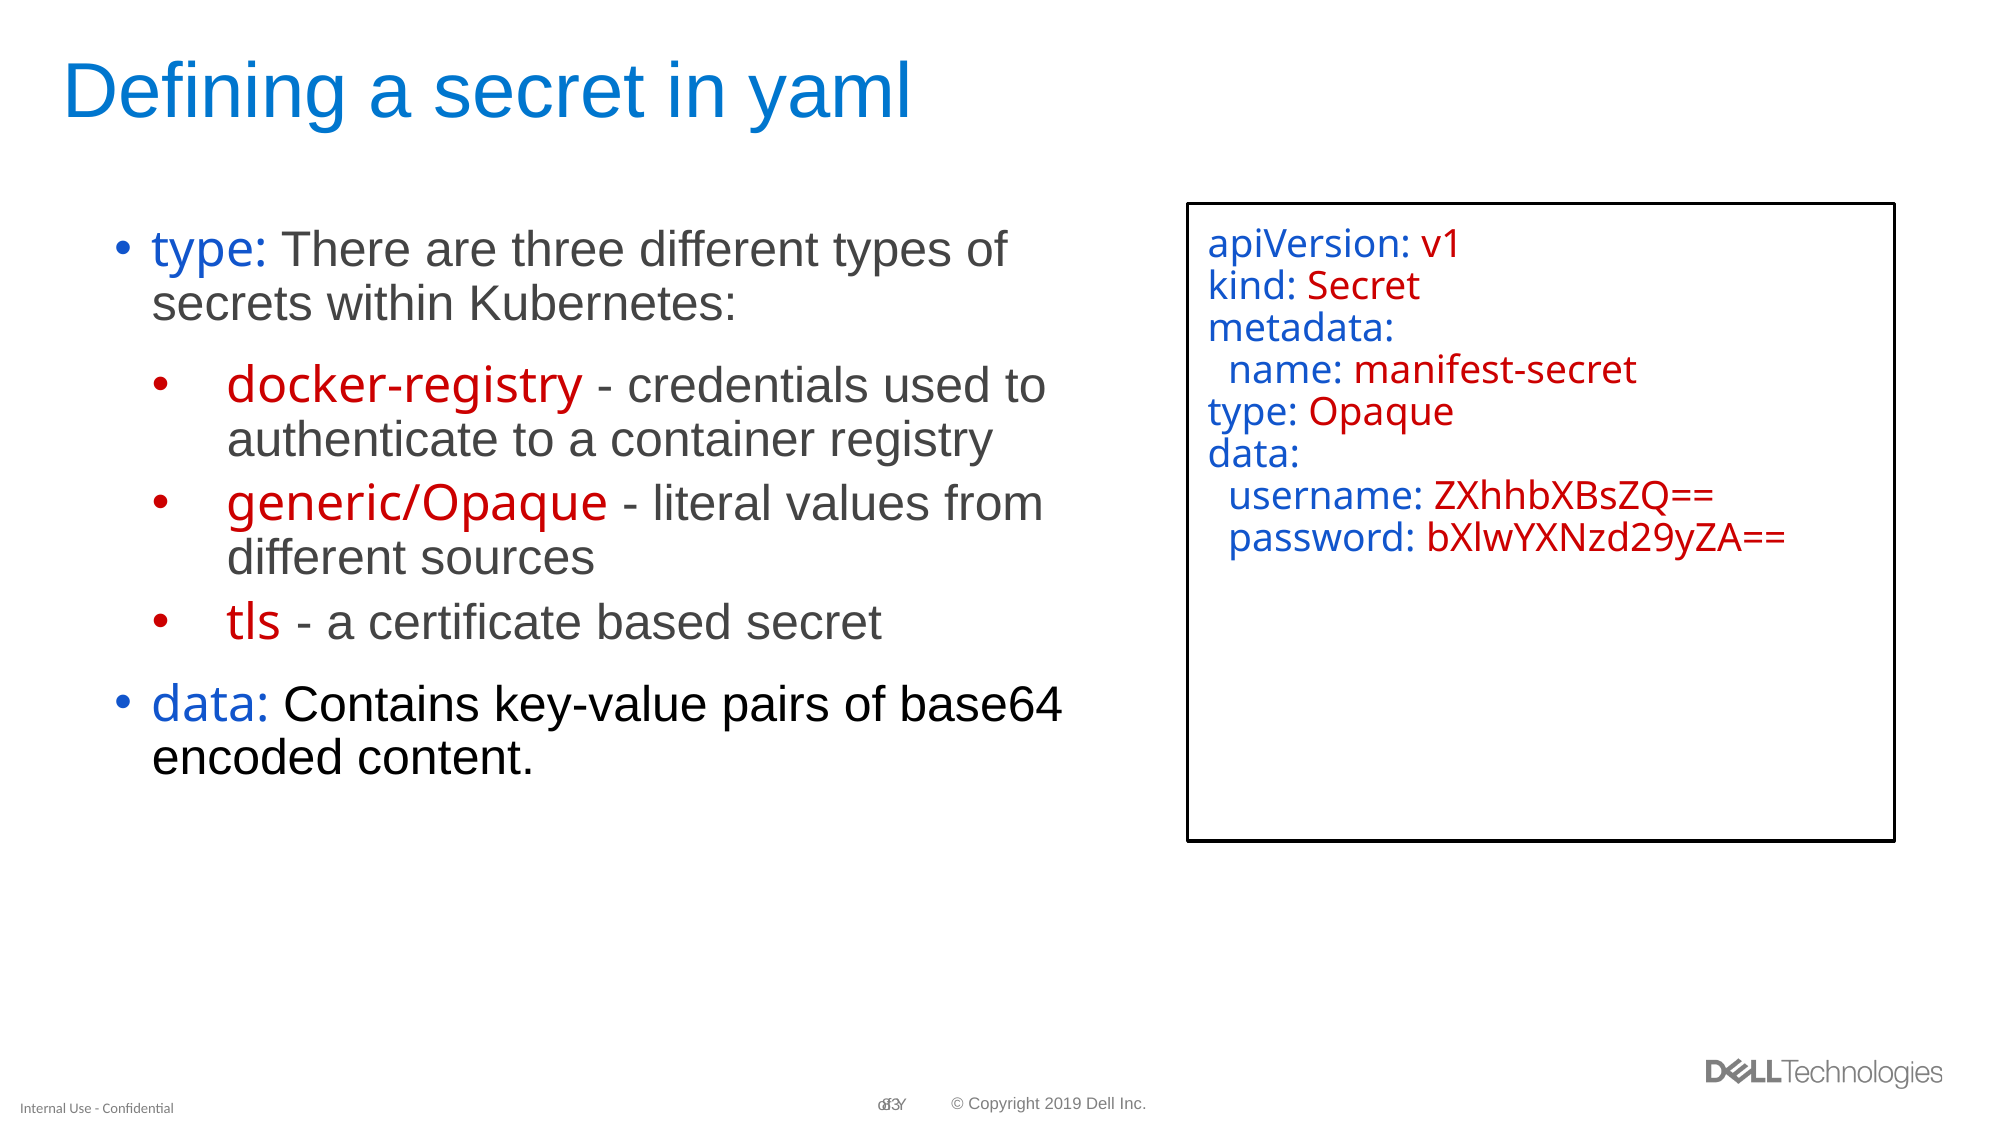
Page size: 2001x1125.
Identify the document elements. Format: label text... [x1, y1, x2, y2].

title Defining a secret in yaml [62, 50, 1938, 158]
text_box type: There are three different types of secrets within Kubernetes: docker-registry - credentials used to authenticate to a container registry generic/Opaque - literal values from different sources tls - a certificate based secret data: Contains key-value pairs of base64 encoded content. [94, 203, 1148, 1019]
picture [1706, 1058, 1943, 1089]
text_box apiVersion: v1 kind: Secret metadata: name: manifest-secret type: Opaque data: username: ZXhhbXBsZQ== password: bXlwYXNzd29yZA== [1187, 203, 1895, 841]
